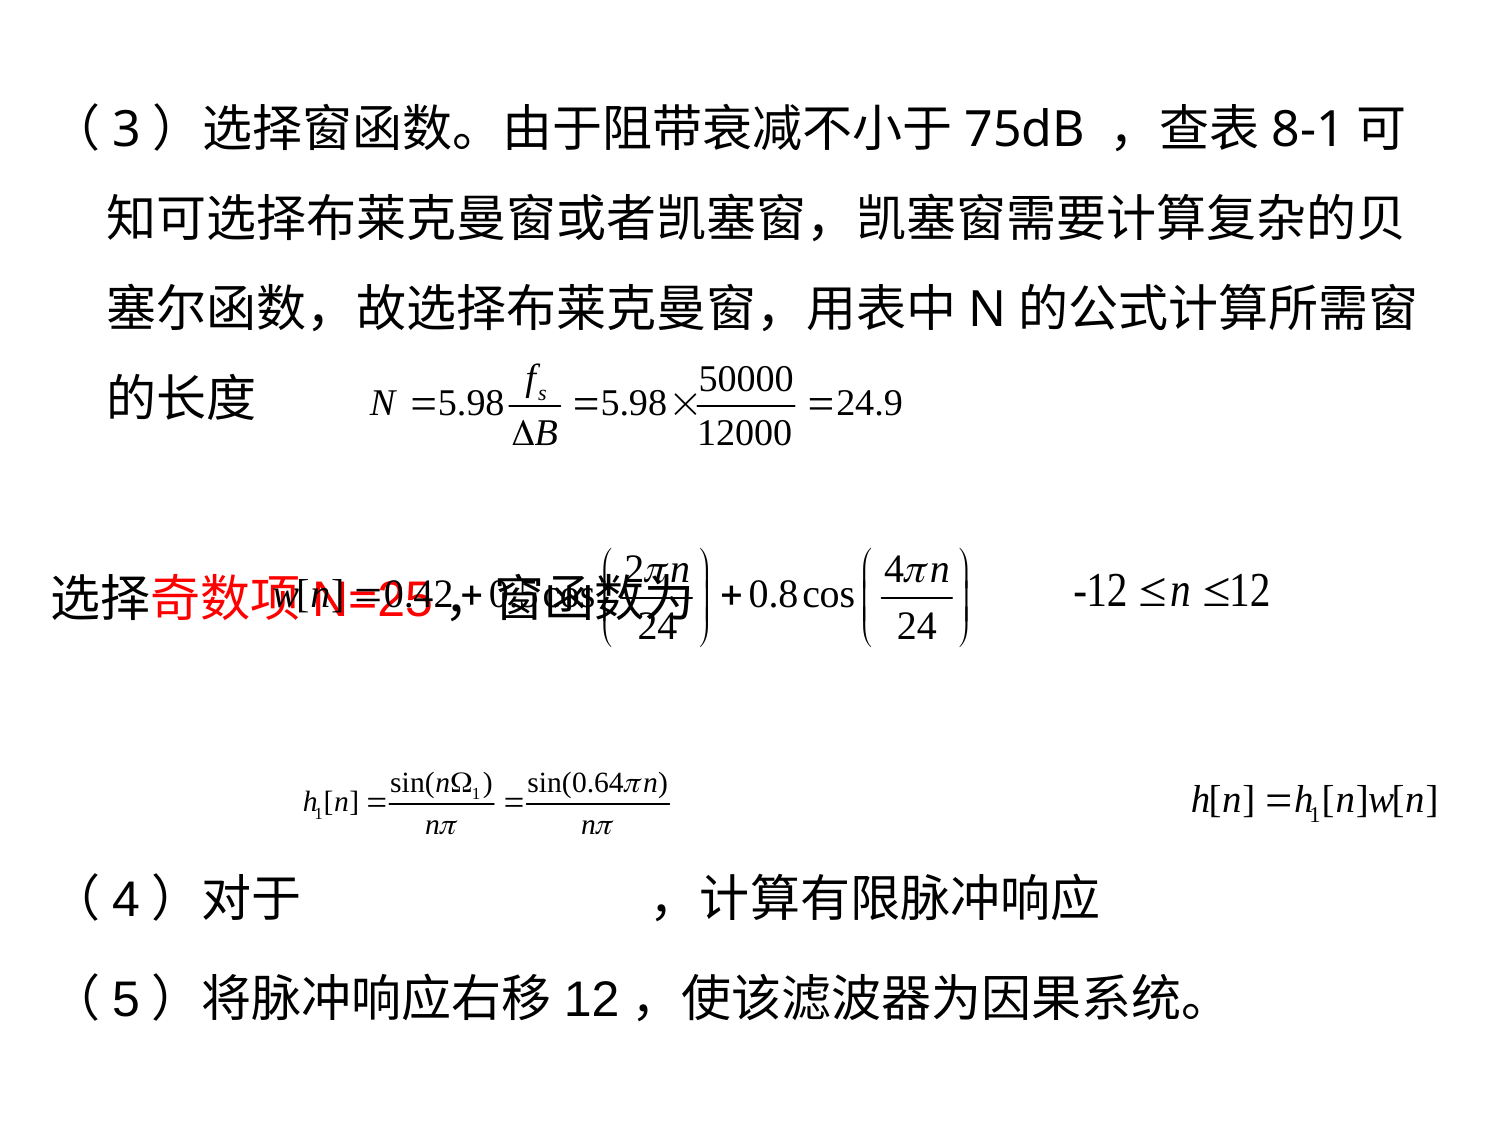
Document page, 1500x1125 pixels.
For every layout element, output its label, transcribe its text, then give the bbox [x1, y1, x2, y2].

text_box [1066, 562, 1278, 621]
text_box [360, 351, 910, 457]
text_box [264, 538, 980, 657]
list （3）选择窗函数。由于阻带衰减不小于75dB ，查表8-1可知可选择布莱克曼窗或者凯塞窗，凯塞窗需要计算复杂的贝塞尔函数，故选择布莱克曼窗，用表中N的公式计算所需窗的长度 选择奇数项N=25，窗函数为 （4）对于 ，计算有限脉冲响应 （5）将脉冲响应右移12，使该滤波器为因果系统。 [34, 58, 1466, 1044]
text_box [297, 761, 676, 844]
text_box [1183, 773, 1445, 832]
